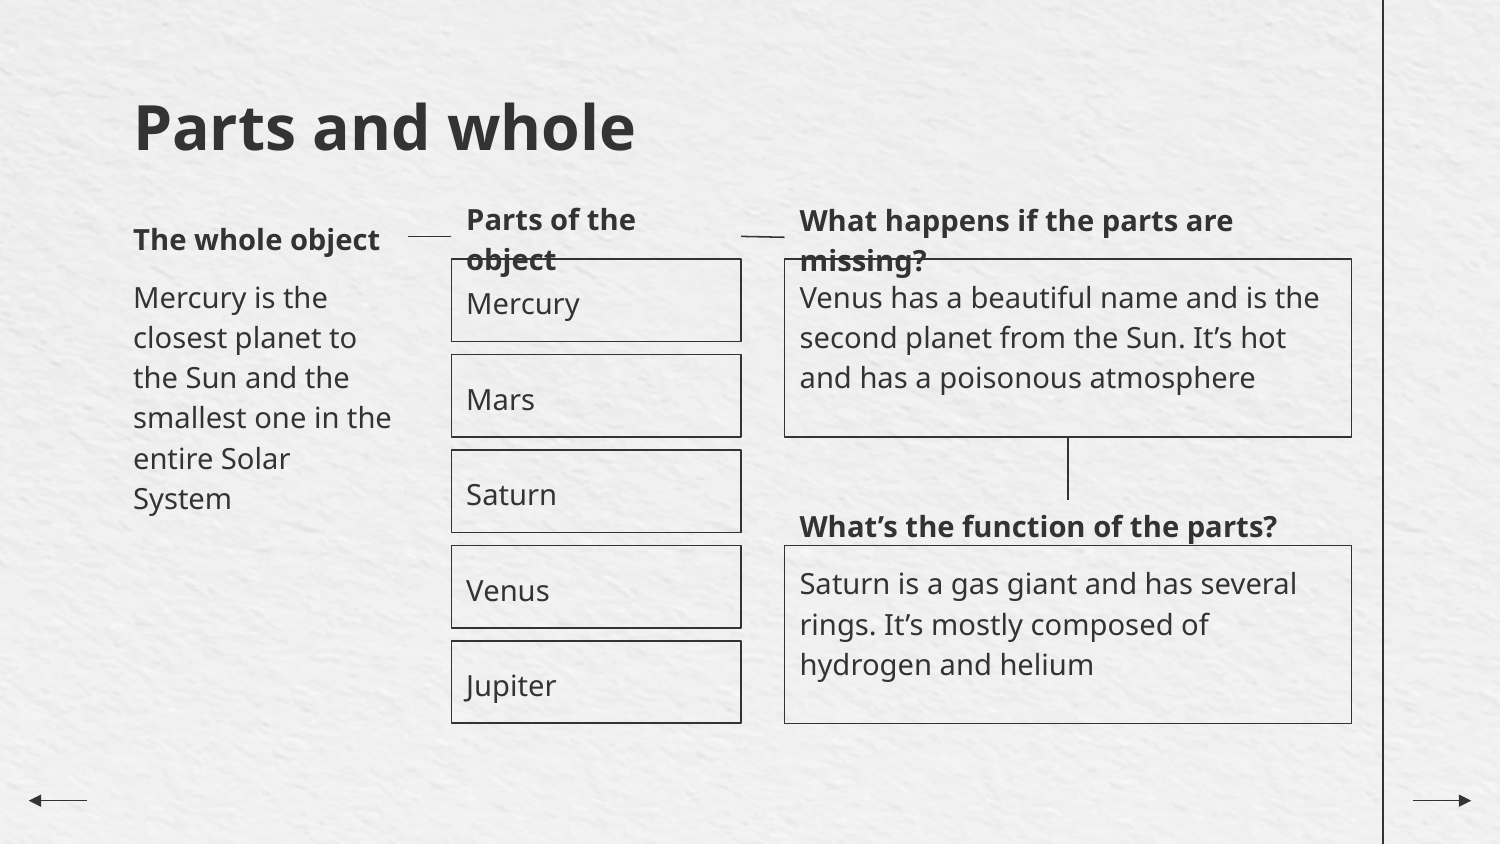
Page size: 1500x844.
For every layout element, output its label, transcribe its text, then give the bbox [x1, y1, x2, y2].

text_box The whole object [118, 213, 408, 260]
text_box Mercury is the closest planet to the Sun and the smallest one in the entire Solar System [118, 260, 408, 724]
text_box What happens if the parts are missing? [784, 213, 1352, 261]
text_box [1416, 802, 1458, 806]
text_box [29, 797, 95, 811]
text_box [409, 237, 448, 243]
text_box Venus has a beautiful name and is the second planet from the Sun. It’s hot and has a poisonous atmosphere [784, 261, 1352, 438]
text_box Venus [451, 545, 742, 628]
text_box What’s the function of the parts? [784, 499, 1352, 548]
text_box Saturn [451, 450, 742, 533]
text_box Jupiter [451, 640, 742, 724]
title Parts and whole [118, 72, 1382, 167]
text_box Saturn is a gas giant and has several rings. It’s mostly composed of hydrogen and helium [784, 548, 1352, 724]
text_box Parts of the object [451, 213, 742, 259]
text_box Mars [451, 354, 742, 437]
text_box [1413, 797, 1479, 811]
text_box Mercury [451, 259, 742, 342]
